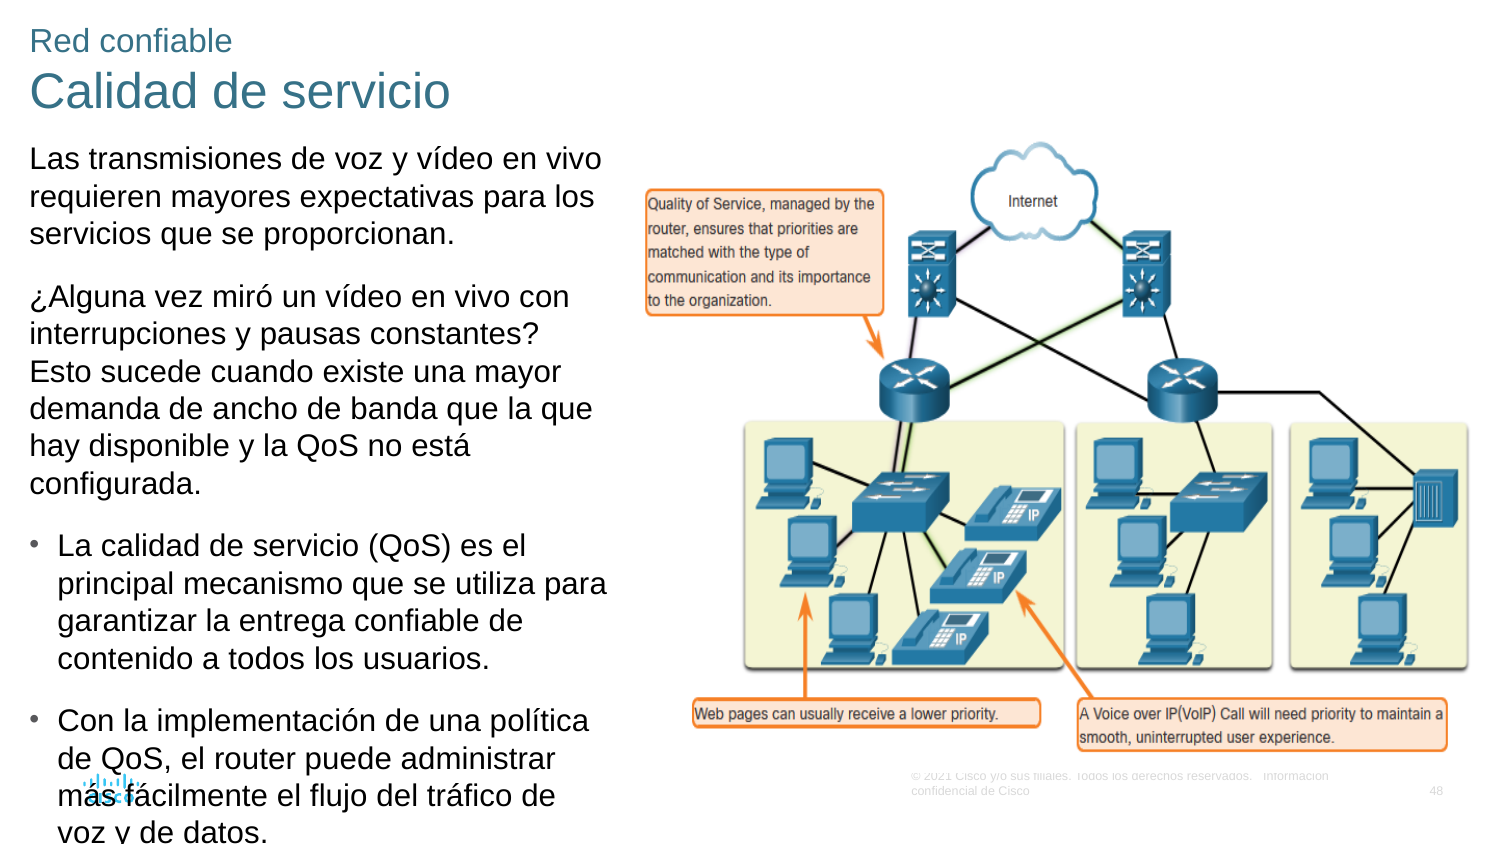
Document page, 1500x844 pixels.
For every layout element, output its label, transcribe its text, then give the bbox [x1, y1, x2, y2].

list Las transmisiones de voz y vídeo en vivo requieren mayores expectativas para los servicios que se proporcionan. ¿Alguna vez miró un vídeo en vivo con interrupciones y pausas constantes? Esto sucede cuando existe una mayor demanda de ancho de banda que la que hay disponible y la QoS no está configurada. La calidad de servicio (QoS) es el principal mecanismo que se utiliza para garantizar la entrega confiable de contenido a todos los usuarios. Con la implementación de una política de QoS, el router puede administrar más fácilmente el flujo del tráfico de voz y de datos. [14, 131, 640, 812]
title Red confiable Calidad de servicio [14, 6, 1500, 131]
picture [638, 130, 1477, 773]
